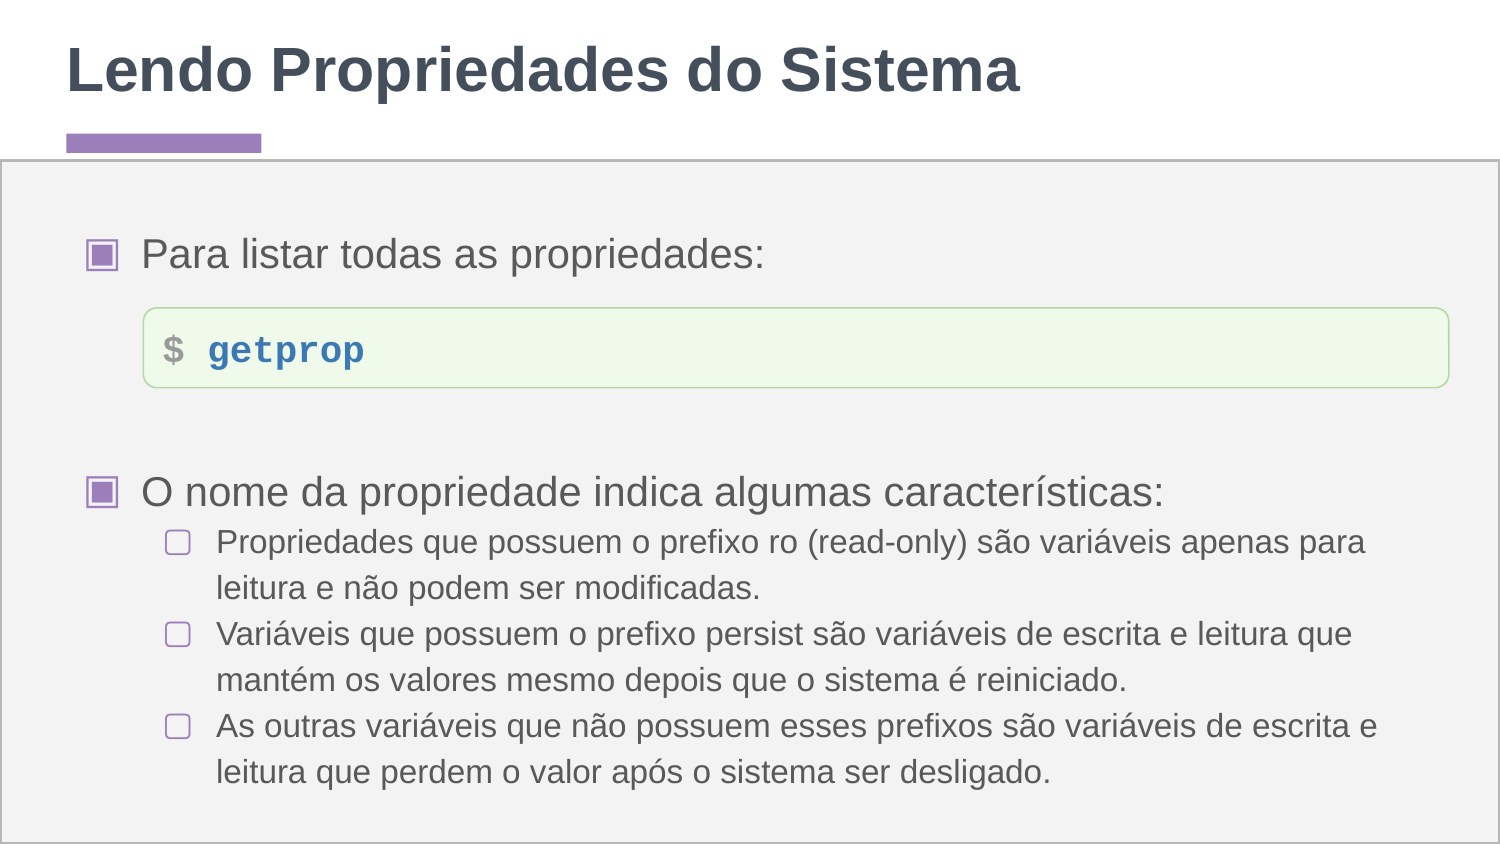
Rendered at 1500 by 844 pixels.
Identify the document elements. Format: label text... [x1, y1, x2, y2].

text_box $ getprop [143, 307, 1449, 388]
text_box [0, 160, 1500, 844]
list Para listar todas as propriedades: [51, 204, 1449, 290]
list O nome da propriedade indica algumas características: Propriedades que possuem o prefixo ro (read-only) são variáveis apenas para leitura e não podem ser modificadas. Variáveis que possuem o prefixo persist são variáveis de escrita e leitura que mantém os valores mesmo depois que o sistema é reiniciado. As outras variáveis que não possuem esses prefixos são variáveis de escrita e leitura que perdem o valor após o sistema ser desligado. [51, 441, 1449, 798]
title Lendo Propriedades do Sistema [51, 0, 1449, 134]
